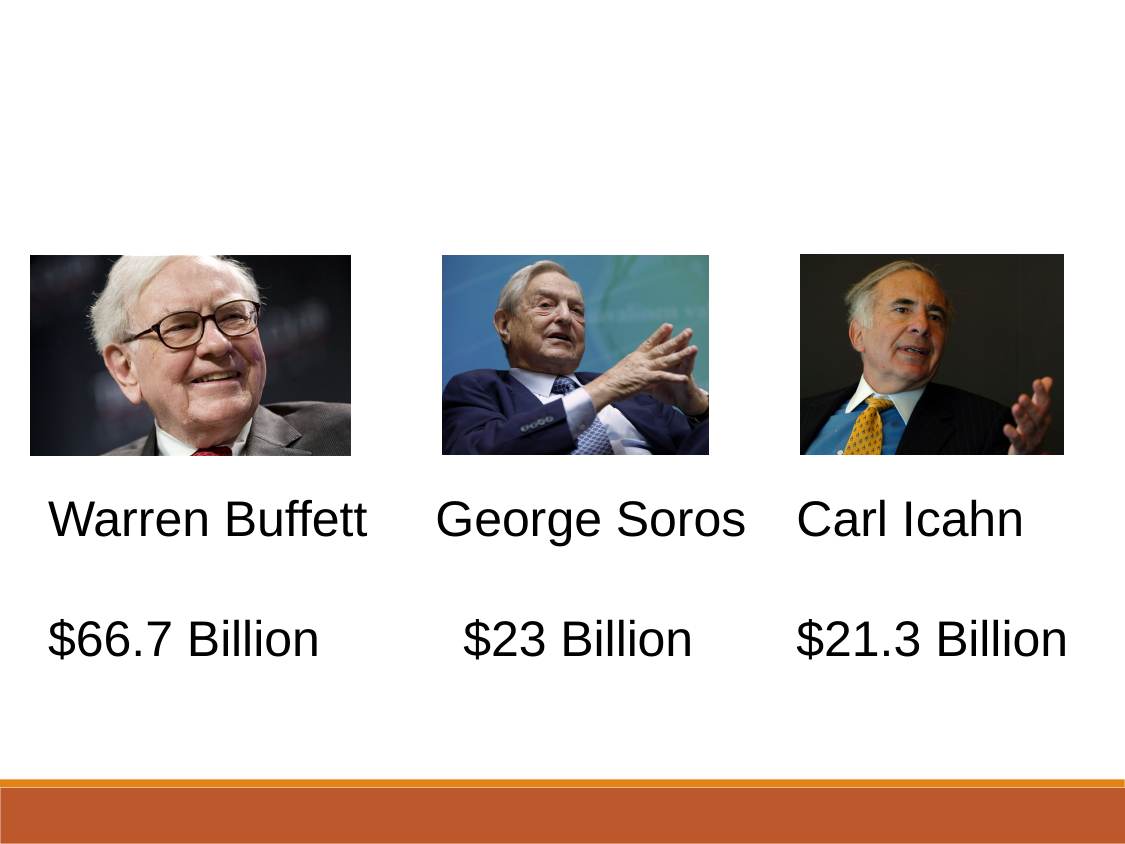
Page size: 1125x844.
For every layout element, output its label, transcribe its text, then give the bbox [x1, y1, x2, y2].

picture [799, 254, 1064, 456]
text_box Warren Buffett $66.7 Billion [33, 479, 383, 675]
picture [29, 254, 352, 456]
text_box George Soros $23 Billion [420, 479, 782, 675]
text_box Carl Icahn $21.3 Billion [782, 479, 1096, 675]
picture [442, 254, 710, 456]
